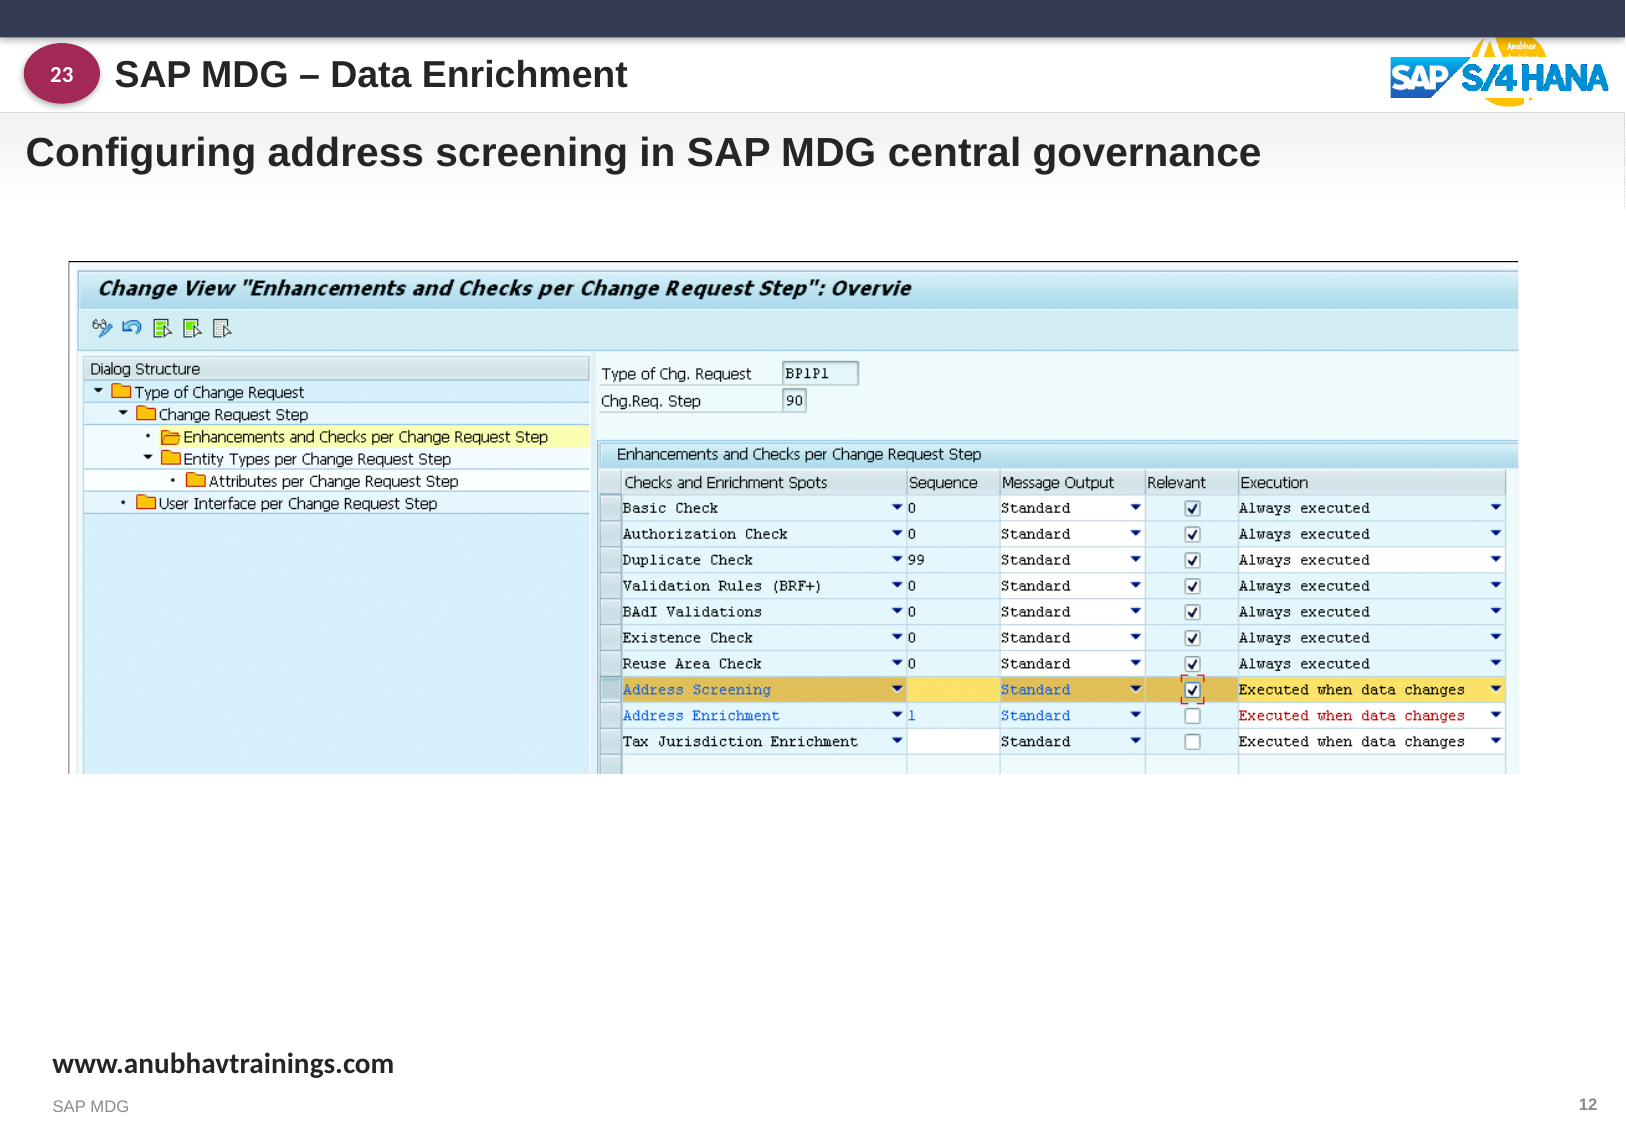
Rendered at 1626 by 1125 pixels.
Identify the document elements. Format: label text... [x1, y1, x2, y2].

picture [0, 113, 1625, 210]
text_box SAP MDG – Data Enrichment [99, 42, 1438, 103]
picture [68, 261, 1519, 775]
text_box 23 [23, 42, 101, 105]
text_box [0, 0, 1625, 38]
picture [1438, 38, 1609, 112]
title Configuring address screening in SAP MDG central governance [23, 124, 1588, 314]
